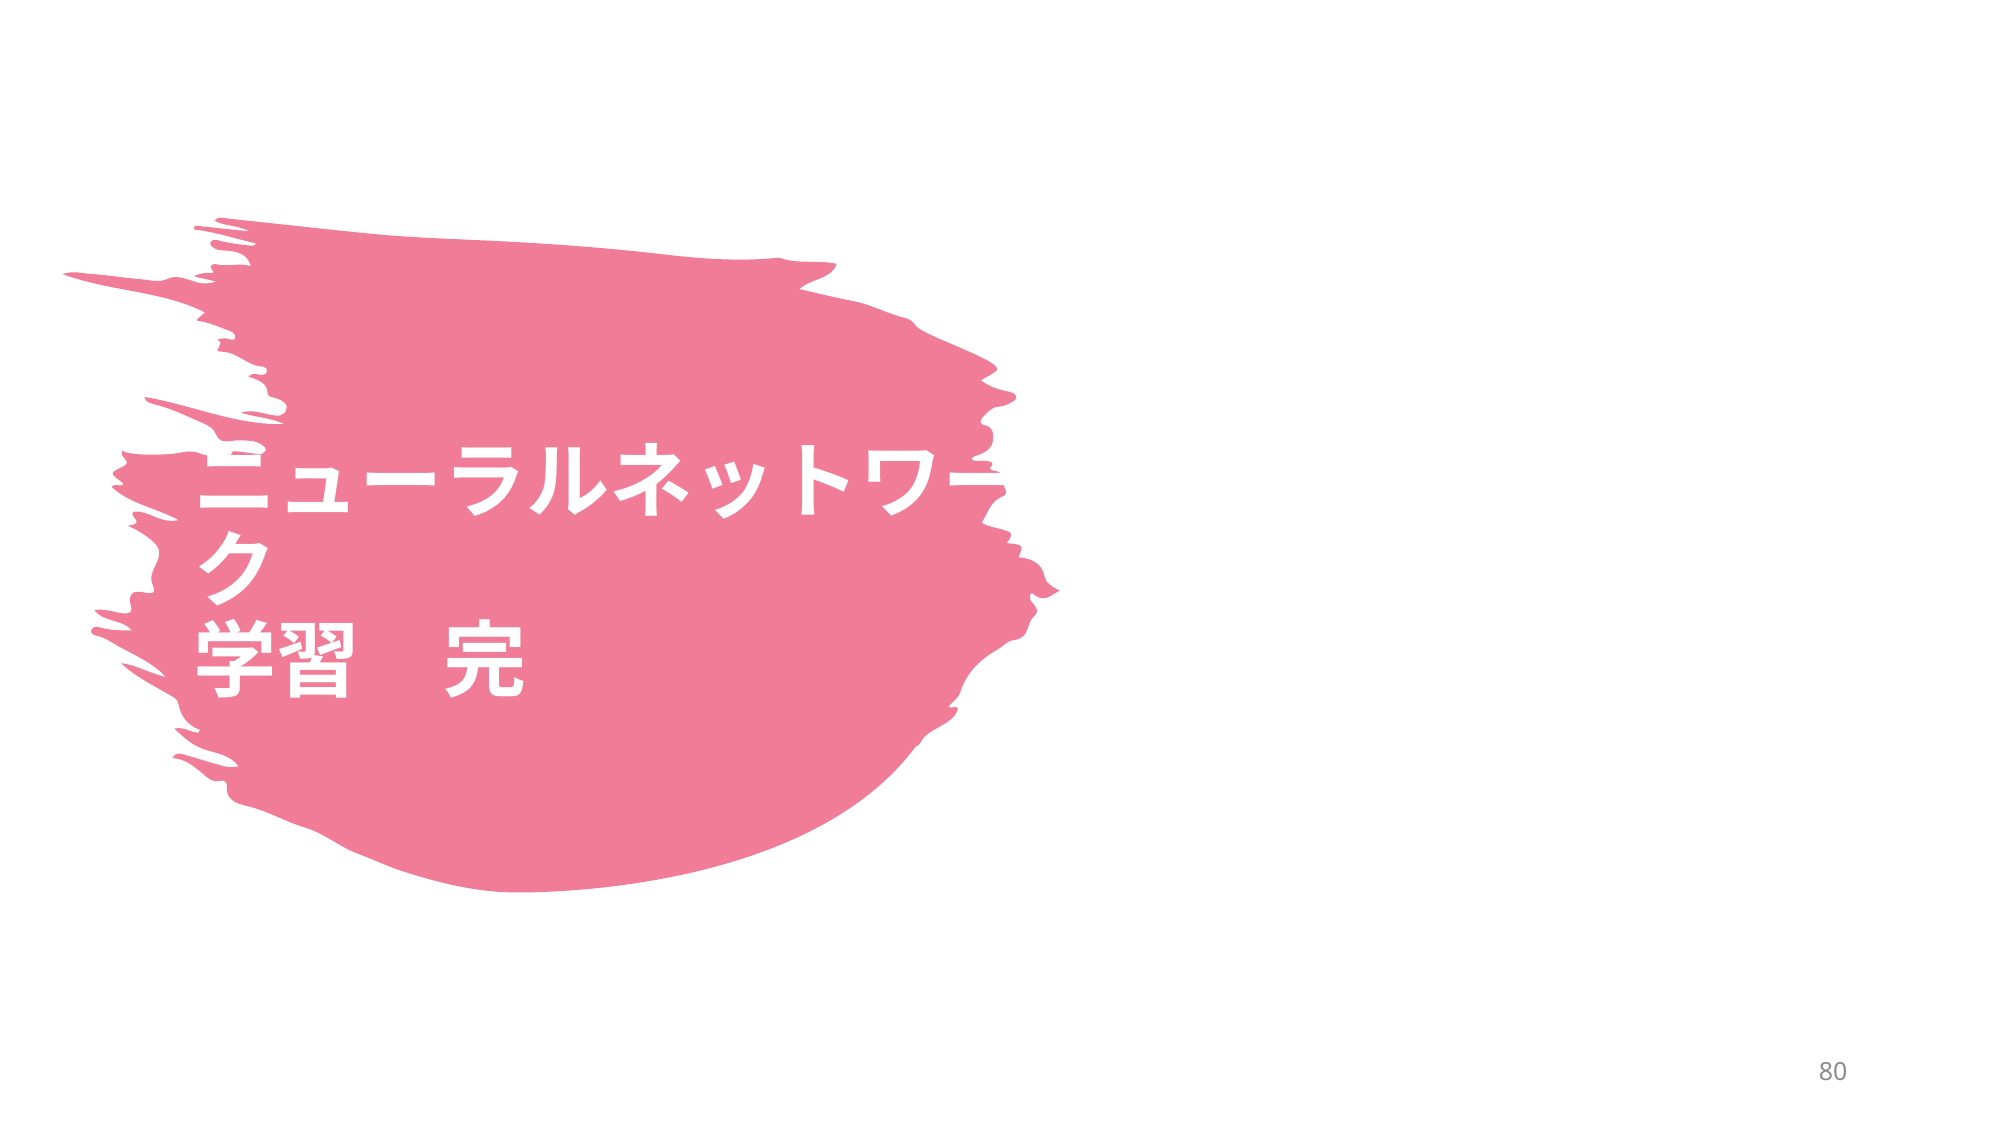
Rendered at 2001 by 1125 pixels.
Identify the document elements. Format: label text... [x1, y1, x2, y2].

slide_number 80 [1412, 1042, 1863, 1103]
title ニューラルネットワーク 学習 完 [178, 379, 1087, 769]
